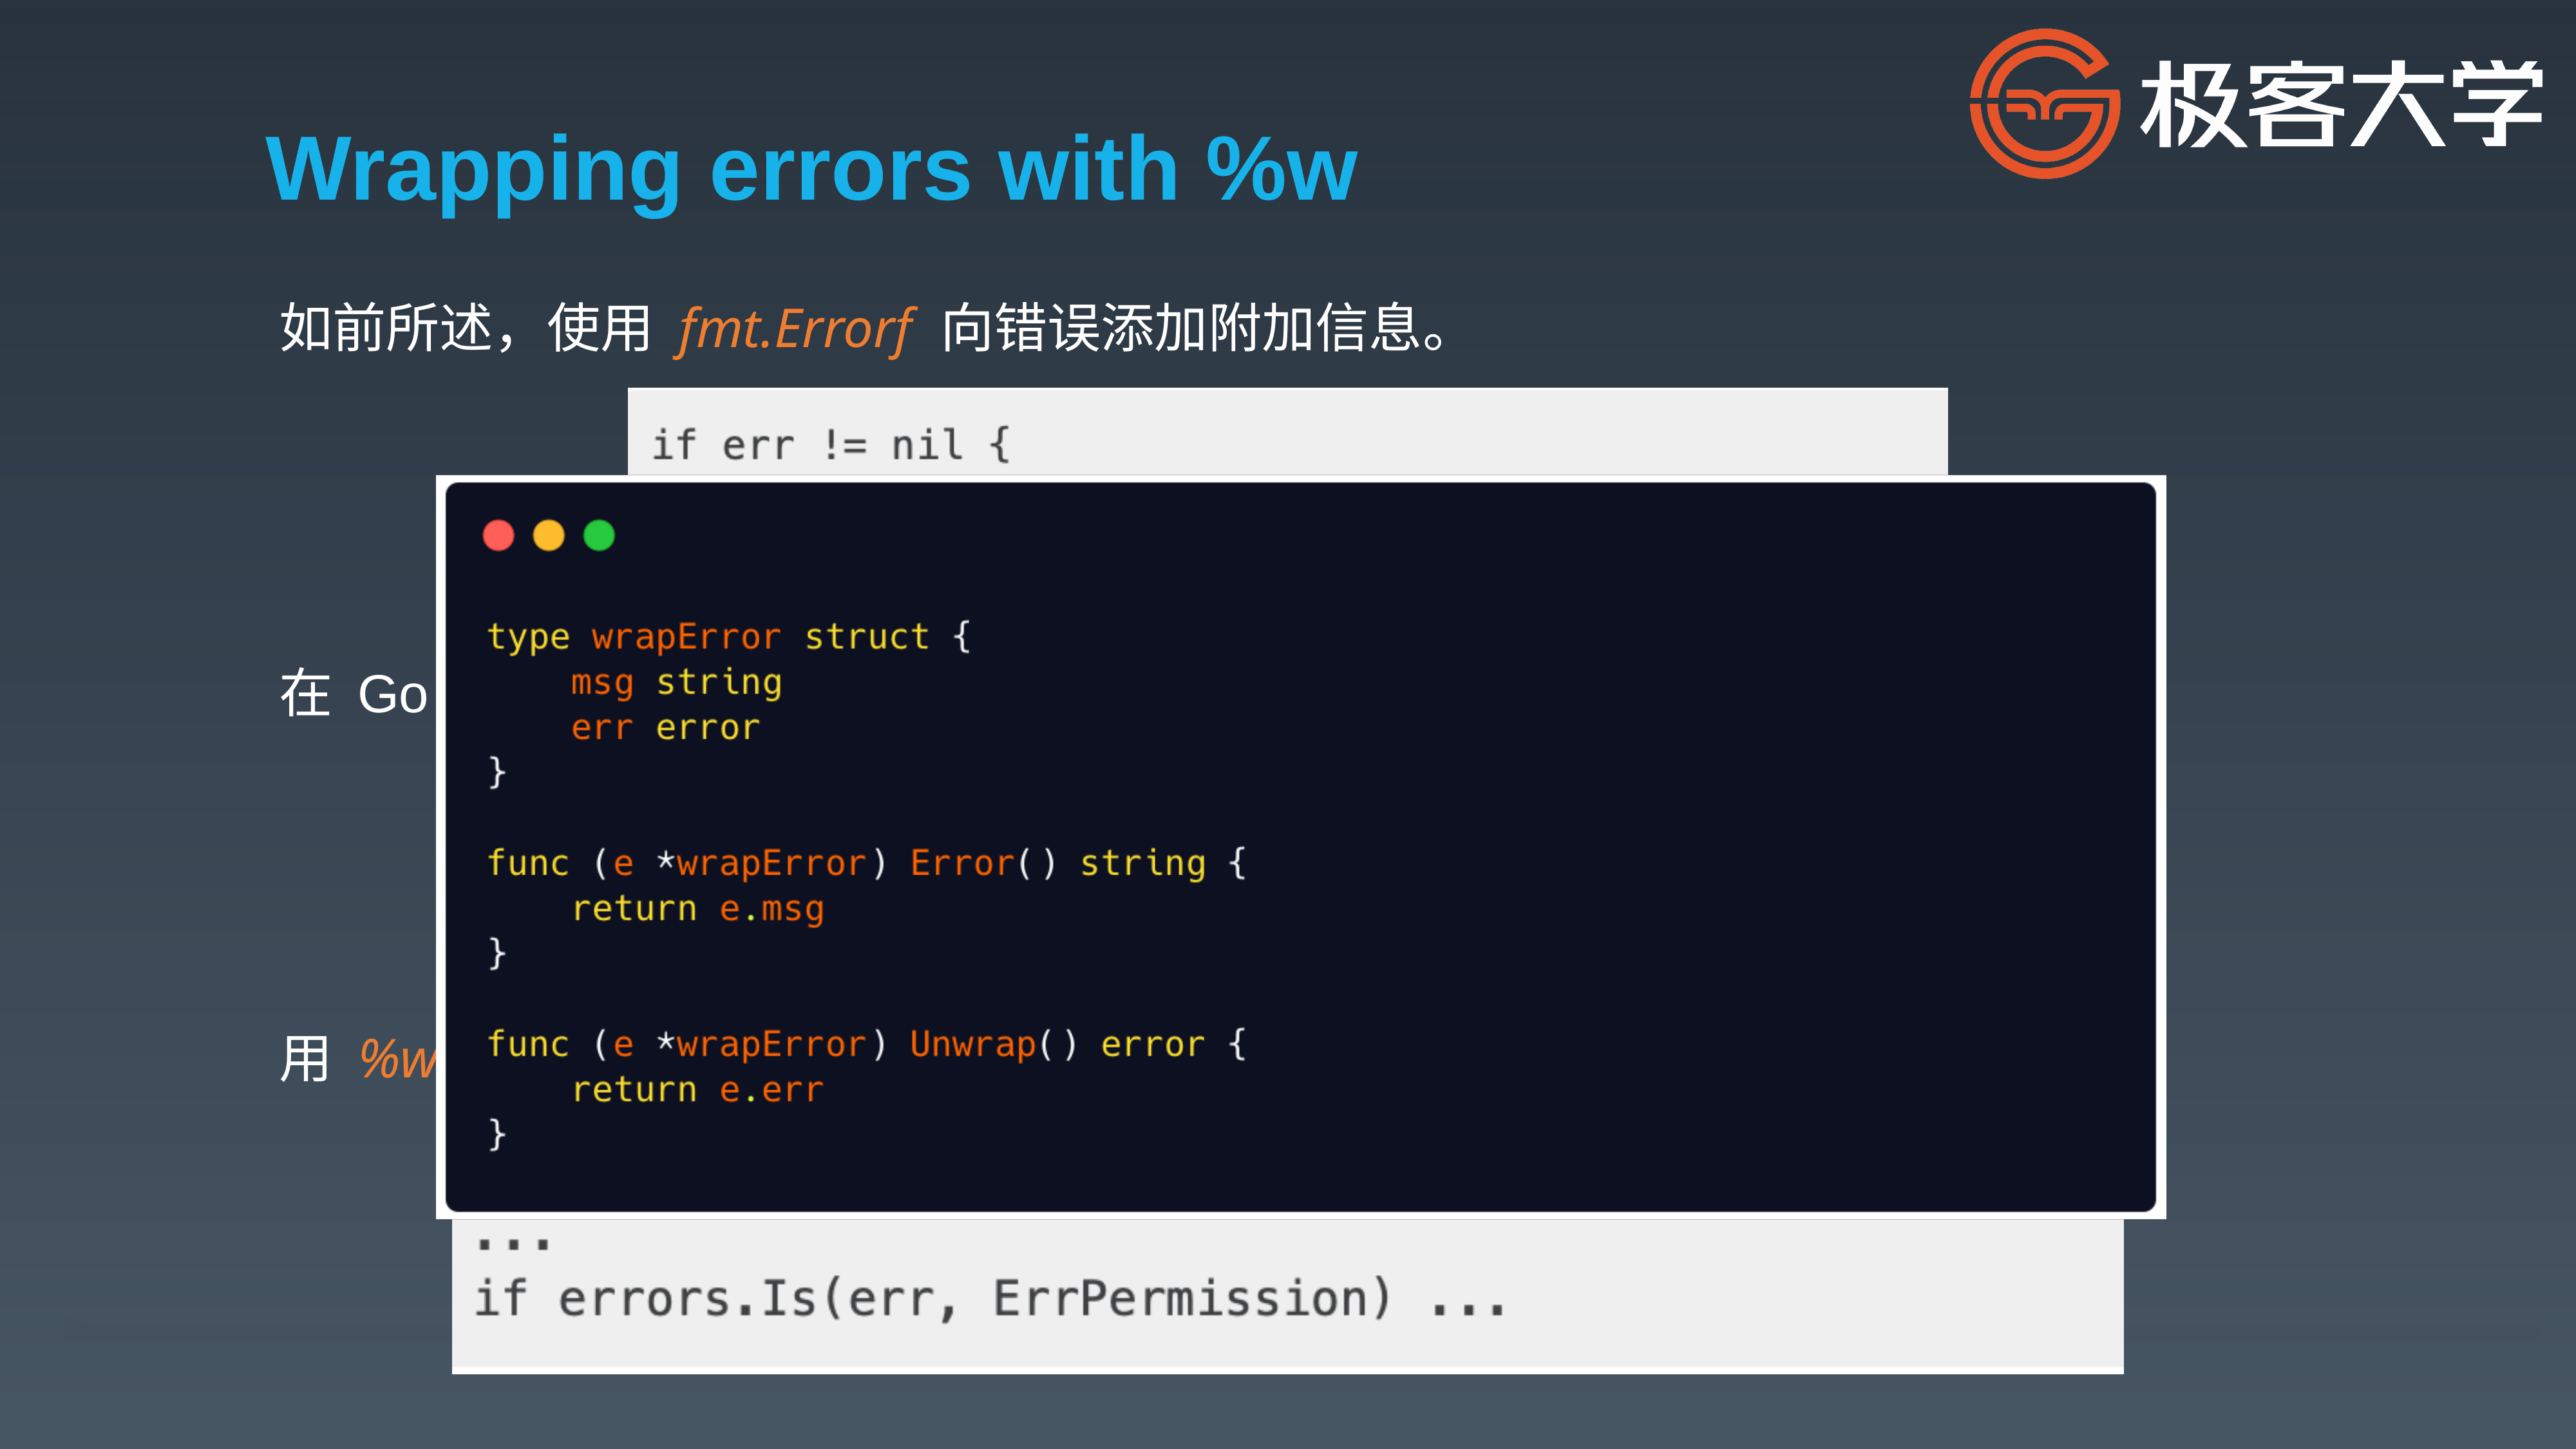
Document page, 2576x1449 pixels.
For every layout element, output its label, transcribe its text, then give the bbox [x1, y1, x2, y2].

title Wrapping errors with %w [260, 103, 2316, 243]
text_box 如前所述，使用 fmt.Errorf 向错误添加附加信息。 在 Go 1.13中 fmt.Errorf 支持新的 %w 谓词。 用 %w 包装错误可用于 errors.Is 以及 errors.As: [273, 289, 2329, 1406]
picture [0, 0, 2576, 1449]
